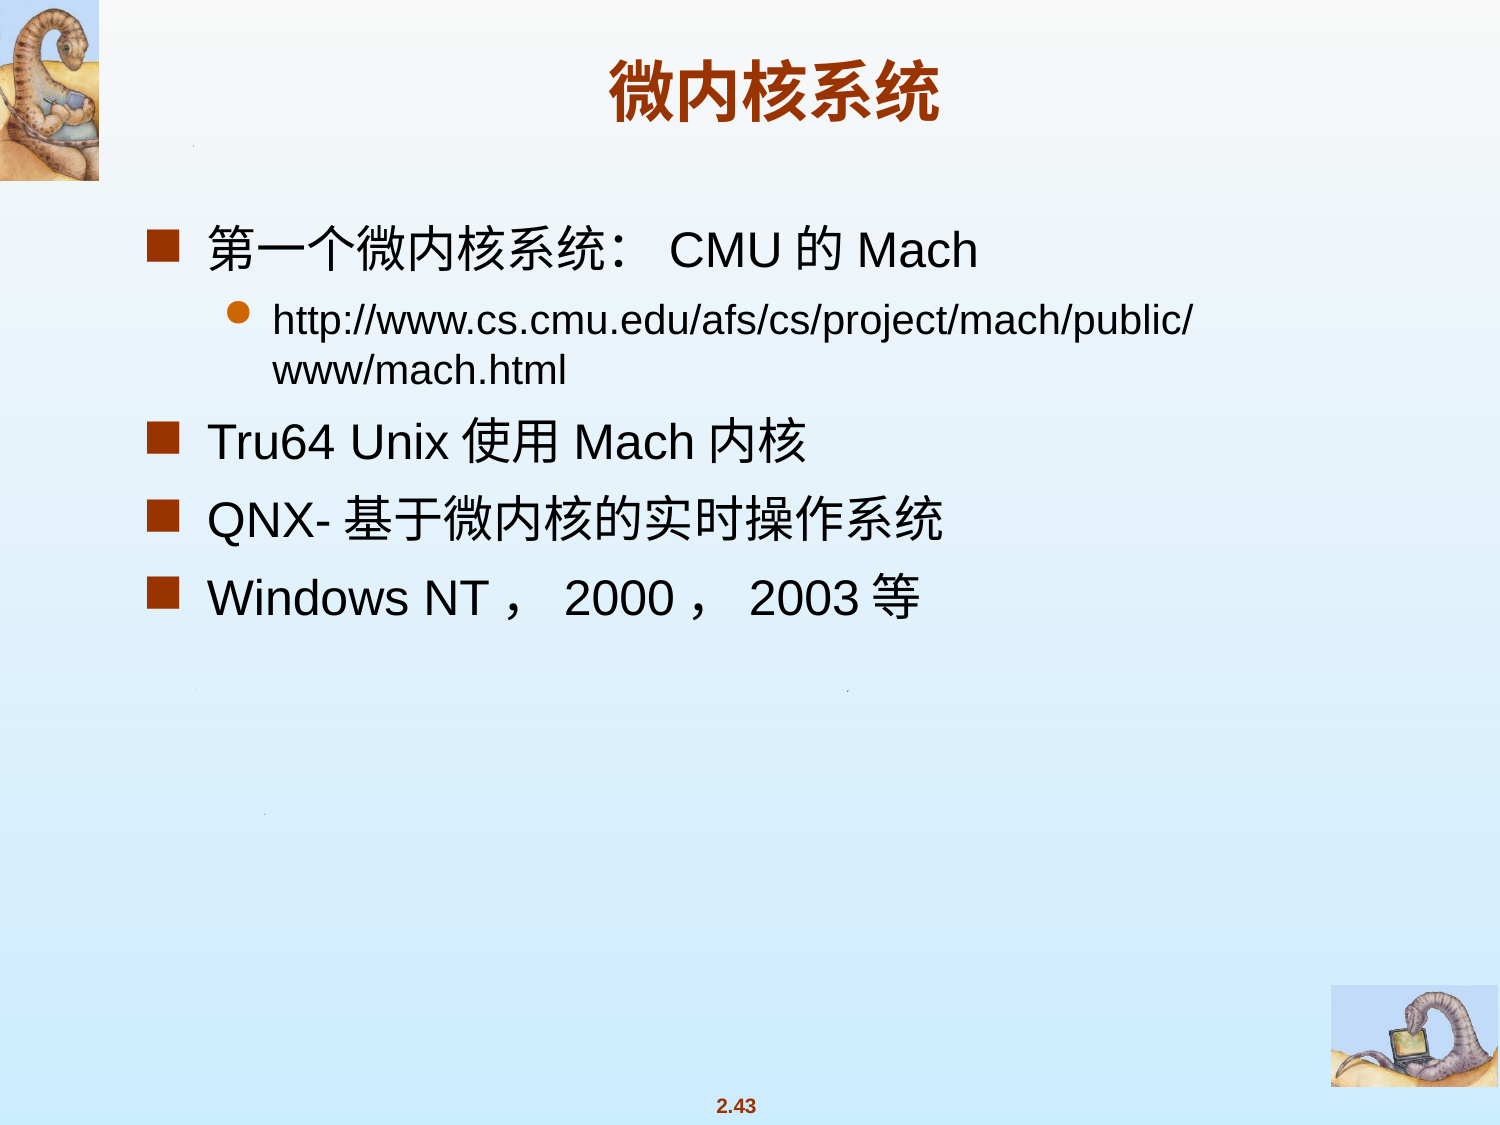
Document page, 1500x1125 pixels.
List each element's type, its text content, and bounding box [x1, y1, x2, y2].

picture [1331, 985, 1498, 1087]
title 微内核系统 [112, 37, 1438, 138]
picture [0, 0, 99, 181]
list 第一个微内核系统：CMU的Mach http://www.cs.cmu.edu/afs/cs/project/mach/public/www/mach.html Tru64 Unix使用Mach内核 QNX-基于微内核的实时操作系统 Windows NT，2000，2003等 [135, 210, 1342, 946]
